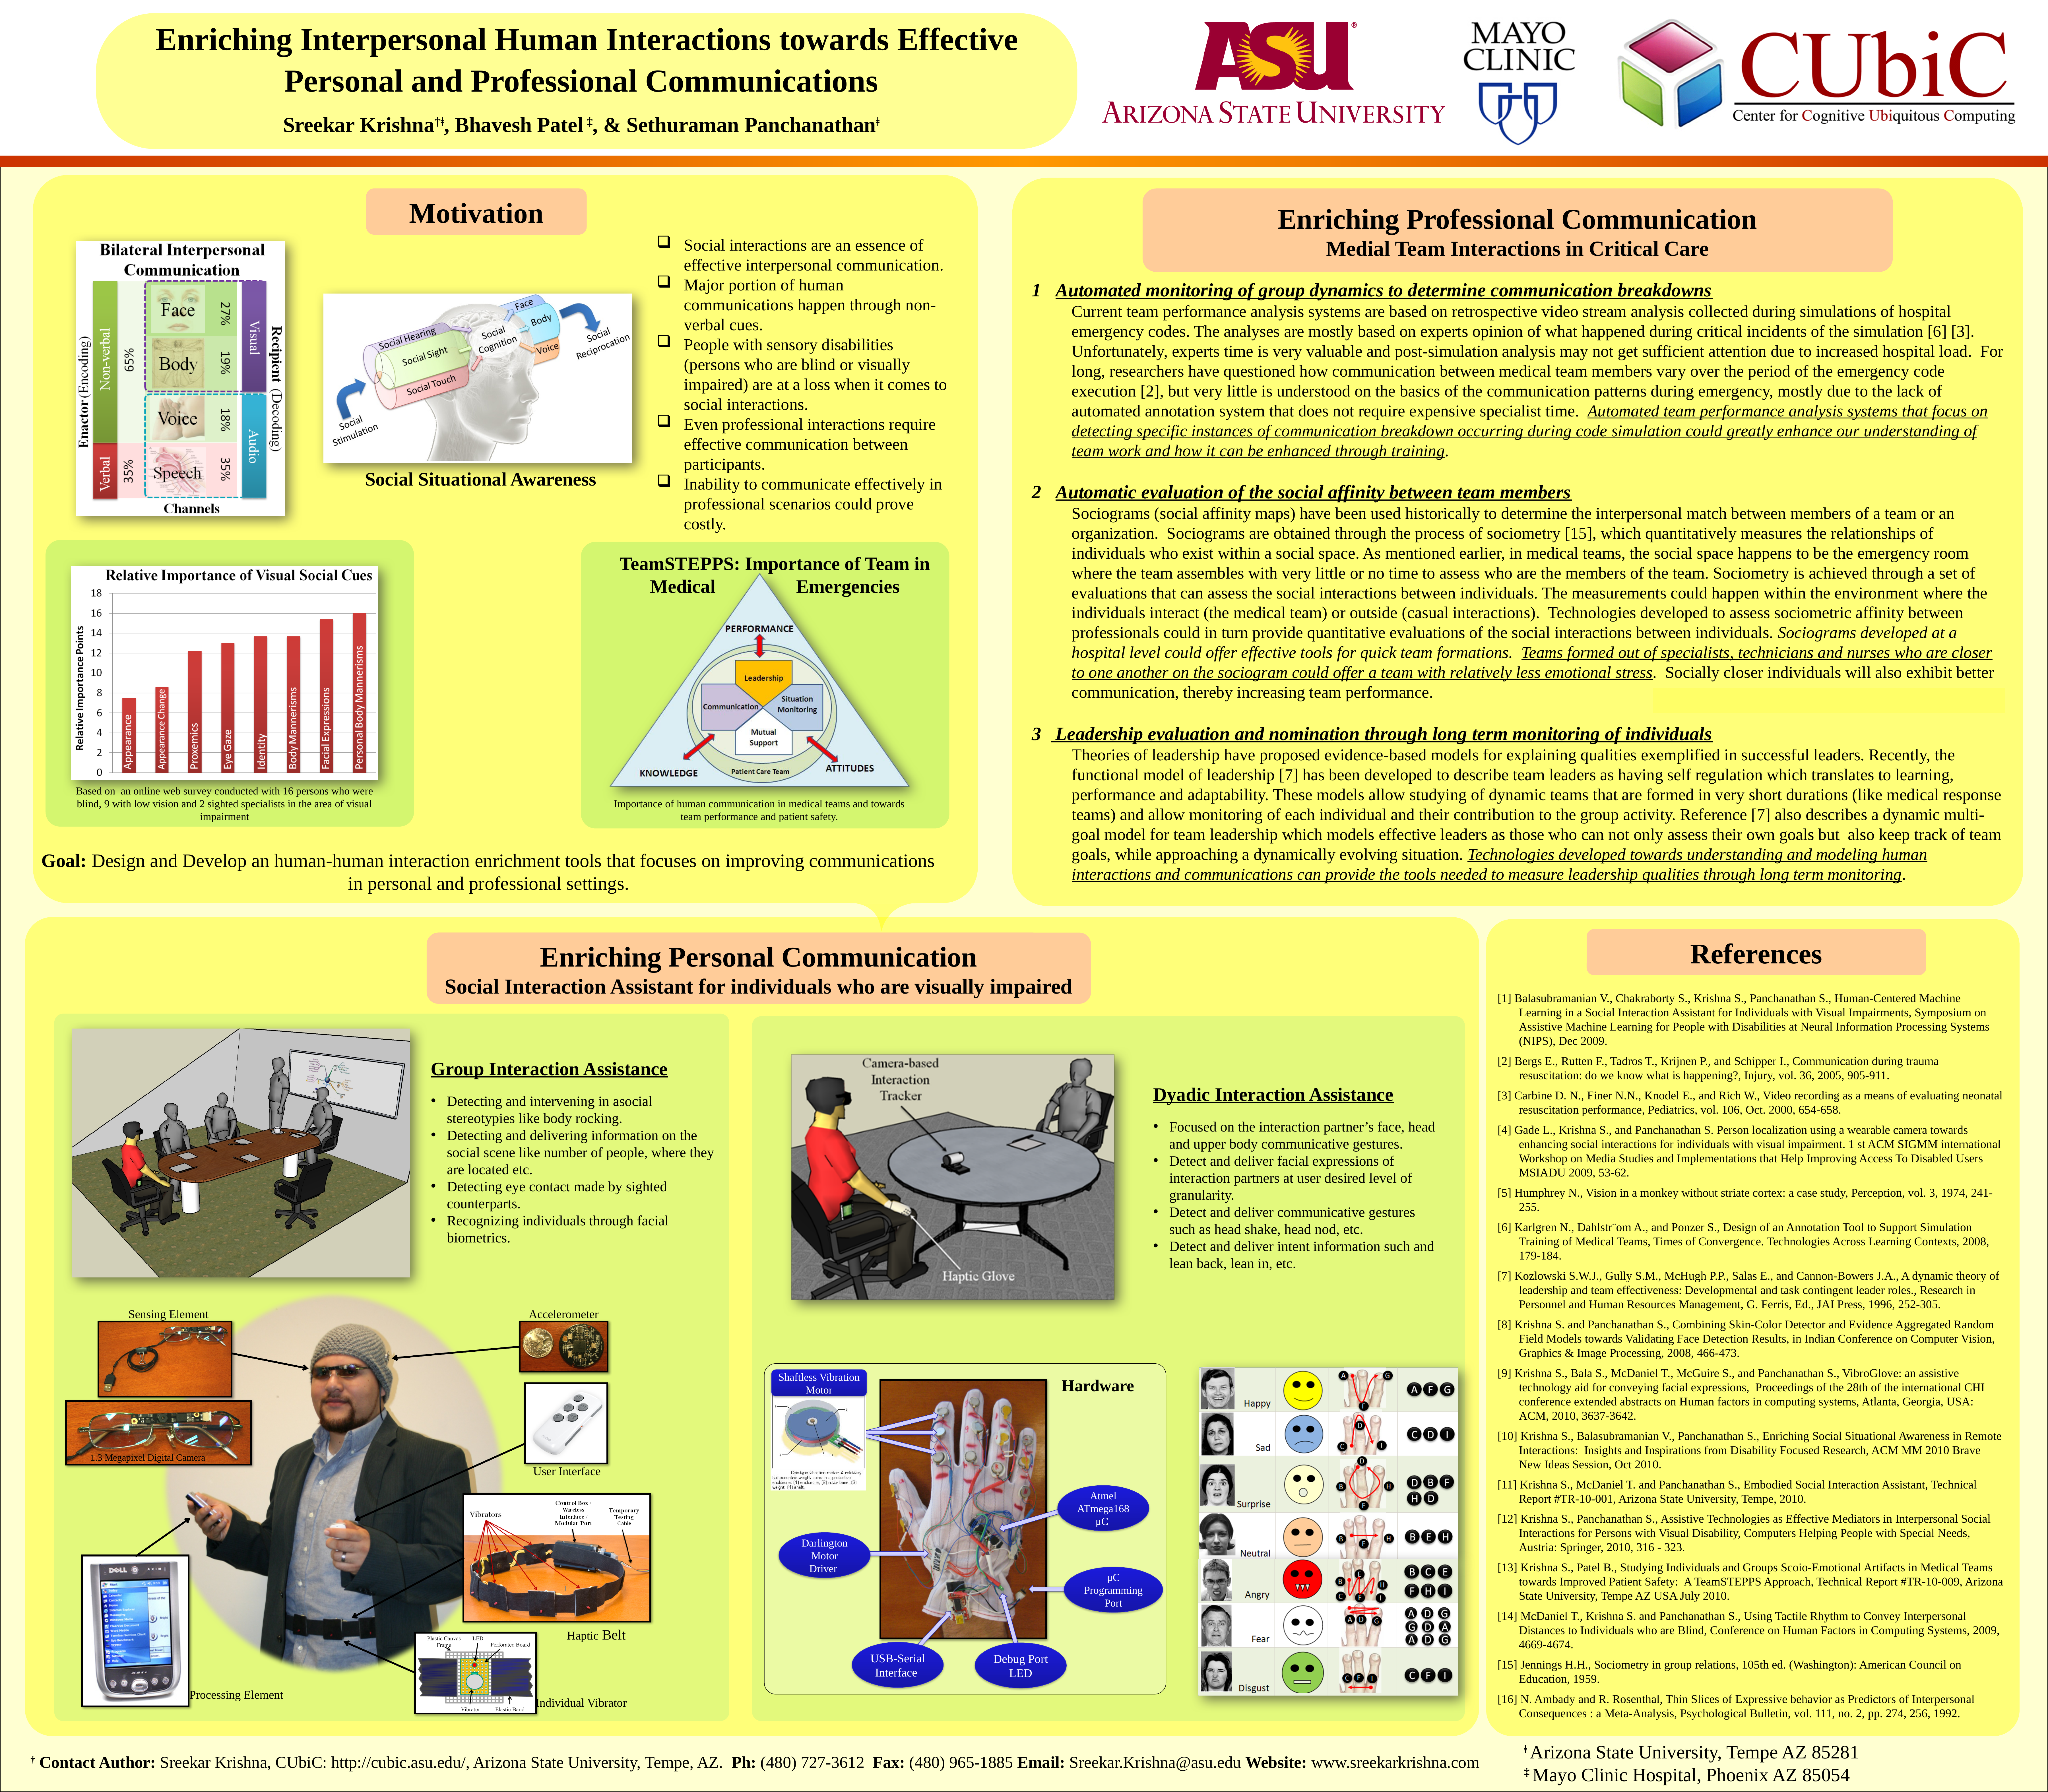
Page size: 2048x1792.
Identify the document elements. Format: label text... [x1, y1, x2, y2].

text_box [606, 549, 938, 825]
text_box Group Interaction Assistance Detecting and intervening in asocial stereotypies like body rocking. Detecting and delivering information on the social scene like number of people, where they are located etc. Detecting eye contact made by sighted counterparts. Recognizing individuals through facial biometrics. [427, 1054, 727, 1265]
text_box Based on an online web survey conducted with 16 persons who were blind, 9 with low vision and 2 sighted specialists in the area of visual impairment [71, 789, 378, 825]
text_box [850, 903, 921, 932]
picture [76, 241, 285, 516]
text_box 1 Automated monitoring of group dynamics to determine communication breakdowns Current team performance analysis systems are based on retrospective video stream analysis collected during simulations of hospital emergency codes. The analyses are mostly based on experts opinion of what happened during critical incidents of the simulation [6] [3]. Unfortunately, experts time is very valuable and post-simulation analysis may not get sufficient attention due to increased hospital load. For long, researchers have questioned how communication between medical team members vary over the period of the emergency code execution [2], but very little is understood on the basics of the communication patterns during emergency, mostly due to the lack of automated annotation system that does not require expensive specialist time. Automated team performance analysis systems that focus on detecting specific instances of communication breakdown occurring during code simulation could greatly enhance our understanding of team work and how it can be enhanced through training. 2 Automatic evaluation of the social affinity between team members Sociograms (social affinity maps) have been used historically to determine the interpersonal match between members of a team or an organization. Sociograms are obtained through the process of sociometry [15], which quantitatively measures the relationships of individuals who exist within a social space. As mentioned earlier, in medical teams, the social space happens to be the emergency room where the team assembles with very little or no time to assess who are the members of the team. Sociometry is achieved through a set of evaluations that can assess the social interactions between individuals. The measurements could happen within the environment where the individuals interact (the medical team) or outside (casual interactions). Technologies developed to assess sociometric affinity between professionals could in turn provide quantitative evaluations of the social interactions between individuals. Sociograms developed at a hospital level could offer effective tools for quick team formations. Teams formed out of specialists, technicians and nurses who are closer to one another on the sociogram could offer a team with relatively less emotional stress. Socially closer individuals will also exhibit better communication, thereby increasing team performance. 3 Leadership evaluation and nomination through long term monitoring of individuals Theories of leadership have proposed evidence-based models for explaining qualities exemplified in successful leaders. Recently, the functional model of leadership [7] has been developed to describe team leaders as having self regulation which translates to learning, performance and adaptability. These models allow studying of dynamic teams that are formed in very short durations (like medical response teams) and allow monitoring of each individual and their contribution to the group activity. Reference [7] also describes a dynamic multi-goal model for team leadership which models effective leaders as those who can not only assess their own goals but also keep track of team goals, while approaching a dynamically evolving situation. Technologies developed towards understanding and modeling human interactions and communications can provide the tools needed to measure leadership qualities through long term monitoring. [1027, 275, 2008, 885]
picture [1102, 1, 1604, 168]
text_box Social interactions are an essence of effective interpersonal communication. Major portion of human communications happen through non-verbal cues. People with sensory disabilities (persons who are blind or visually impaired) are at a loss when it comes to social interactions. Even professional interactions require effective communication between participants. Inability to communicate effectively in professional scenarios could prove costly. [650, 232, 958, 555]
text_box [764, 1363, 1166, 1694]
text_box [54, 1013, 729, 1721]
text_box [752, 1016, 1465, 1721]
text_box [1] Balasubramanian V., Chakraborty S., Krishna S., Panchanathan S., Human-Centered Machine Learning in a Social Interaction Assistant for Individuals with Visual Impairments, Symposium on Assistive Machine Learning for People with Disabilities at Neural Information Processing Systems (NIPS), Dec 2009. [2] Bergs E., Rutten F., Tadros T., Krijnen P., and Schipper I., Communication during trauma resuscitation: do we know what is happening?, Injury, vol. 36, 2005, 905-911. [3] Carbine D. N., Finer N.N., Knodel E., and Rich W., Video recording as a means of evaluating neonatal resuscitation performance, Pediatrics, vol. 106, Oct. 2000, 654-658. [4] Gade L., Krishna S., and Panchanathan S. Person localization using a wearable camera towards enhancing social interactions for individuals with visual impairment. 1 st ACM SIGMM international Workshop on Media Studies and Implementations that Help Improving Access To Disabled Users MSIADU 2009, 53-62. [5] Humphrey N., Vision in a monkey without striate cortex: a case study, Perception, vol. 3, 1974, 241-255. [6] Karlgren N., Dahlstr¨om A., and Ponzer S., Design of an Annotation Tool to Support Simulation Training of Medical Teams, Times of Convergence. Technologies Across Learning Contexts, 2008, 179-184. [7] Kozlowski S.W.J., Gully S.M., McHugh P.P., Salas E., and Cannon-Bowers J.A., A dynamic theory of leadership and team effectiveness: Developmental and task contingent leader roles., Research in Personnel and Human Resources Management, G. Ferris, Ed., JAI Press, 1996, 252-305. [8] Krishna S. and Panchanathan S., Combining Skin-Color Detector and Evidence Aggregated Random Field Models towards Validating Face Detection Results, in Indian Conference on Computer Vision, Graphics & Image Processing, 2008, 466-473. [9] Krishna S., Bala S., McDaniel T., McGuire S., and Panchanathan S., VibroGlove: an assistive technology aid for conveying facial expressions, Proceedings of the 28th of the international CHI conference extended abstracts on Human factors in computing systems, Atlanta, Georgia, USA: ACM, 2010, 3637-3642. [10] Krishna S., Balasubramanian V., Panchanathan S., Enriching Social Situational Awareness in Remote Interactions: Insights and Inspirations from Disability Focused Research, ACM MM 2010 Brave New Ideas Session, Oct 2010. [11] Krishna S., McDaniel T. and Panchanathan S., Embodied Social Interaction Assistant, Technical Report #TR-10-001, Arizona State University, Tempe, 2010. [12] Krishna S., Panchanathan S., Assistive Technologies as Effective Mediators in Interpersonal Social Interactions for Persons with Visual Disability, Computers Helping People with Special Needs, Austria: Springer, 2010, 316 - 323. [13] Krishna S., Patel B., Studying Individuals and Groups Scoio-Emotional Artifacts in Medical Teams towards Improved Patient Safety: A TeamSTEPPS Approach, Technical Report #TR-10-009, Arizona State University, Tempe AZ USA July 2010. [14] McDaniel T., Krishna S. and Panchanathan S., Using Tactile Rhythm to Convey Interpersonal Distances to Individuals who are Blind, Conference on Human Factors in Computing Systems, 2009, 4669-4674. [15] Jennings H.H., Sociometry in group relations, 105th ed. (Washington): American Council on Education, 1959. [16] N. Ambady and R. Rosenthal, Thin Slices of Expressive behavior as Predictors of Interpersonal Consequences : a Meta-Analysis, Psychological Bulletin, vol. 111, no. 2, pp. 274, 256, 1992. [1493, 988, 2009, 1742]
text_box [121, 18, 1077, 149]
text_box Goal: Design and Develop an human-human interaction enrichment tools that focuses on improving communications in personal and professional settings. [36, 846, 942, 896]
text_box [0, 156, 1435, 167]
text_box [96, 24, 121, 138]
text_box Enriching Interpersonal Human Interactions towards Effective Personal and Professional Communications Sreekar Krishna†ǂ, Bhavesh Patel ‡, & Sethuraman Panchanathanǂ [121, 1, 1042, 139]
picture [71, 566, 378, 780]
text_box Enriching Professional Communication Medial Team Interactions in Critical Care [1142, 188, 1893, 272]
text_box ǂ Arizona State University, Tempe AZ 85281 ‡ Mayo Clinic Hospital, Phoenix AZ 85054 [1520, 1737, 1864, 1787]
text_box [1603, 0, 2048, 156]
text_box [25, 917, 1479, 1736]
text_box Motivation [366, 188, 587, 235]
text_box [1486, 919, 2020, 1731]
picture [790, 1053, 1116, 1302]
picture [323, 294, 632, 463]
text_box [1605, 156, 2048, 167]
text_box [67, 1290, 650, 1713]
text_box † Contact Author: Sreekar Krishna, CUbiC: http://cubic.asu.edu/, Arizona State University, Tempe, AZ. Ph: (480) 727-3612 Fax: (480) 965-1885 Email: Sreekar.Krishna@asu.edu Website: www.sreekarkrishna.com [26, 1749, 1493, 1774]
picture [72, 1029, 410, 1278]
text_box Dyadic Interaction Assistance Focused on the interaction partner’s face, head and upper body communicative gestures. Detect and deliver facial expressions of interaction partners at user desired level of granularity. Detect and deliver communicative gestures such as head shake, head nod, etc. Detect and deliver intent information such and lean back, lean in, etc. [1149, 1080, 1449, 1273]
text_box Enriching Personal Communication Social Interaction Assistant for individuals who are visually impaired [426, 932, 1091, 1004]
text_box References [1586, 929, 1926, 975]
picture [1615, 14, 2018, 132]
text_box [33, 175, 978, 903]
text_box Social Situational Awareness [361, 465, 622, 492]
text_box [0, 0, 1436, 156]
picture [1198, 1367, 1458, 1696]
text_box [1012, 177, 2023, 906]
